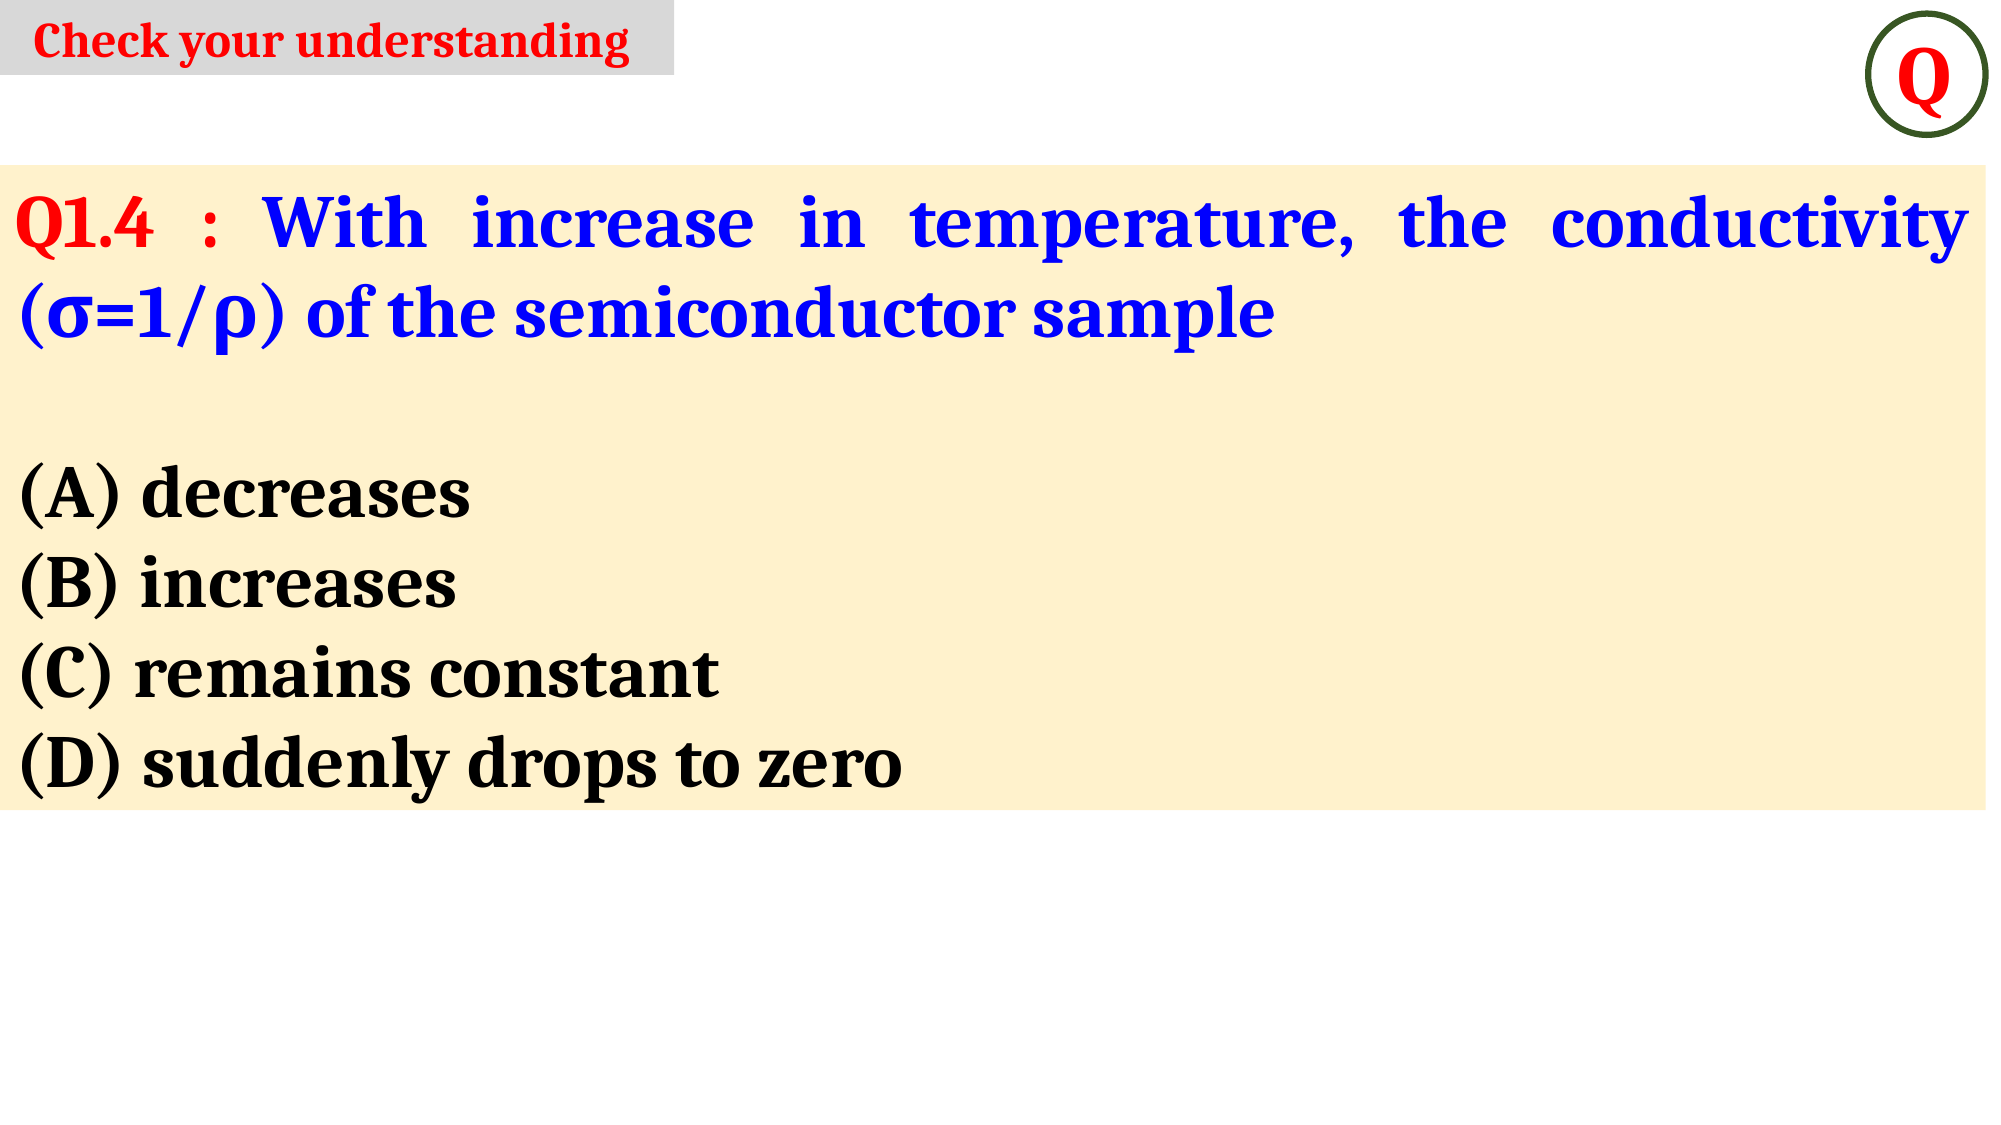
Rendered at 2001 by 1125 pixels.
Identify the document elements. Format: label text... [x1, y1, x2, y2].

text_box Q1.4 : With increase in temperature, the conductivity (σ=1/ρ) of the semiconductor sample (A) decreases (B) increases (C) remains constant (D) suddenly drops to zero [0, 165, 1986, 811]
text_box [1867, 13, 1986, 136]
text_box Check your understanding [0, 0, 675, 75]
